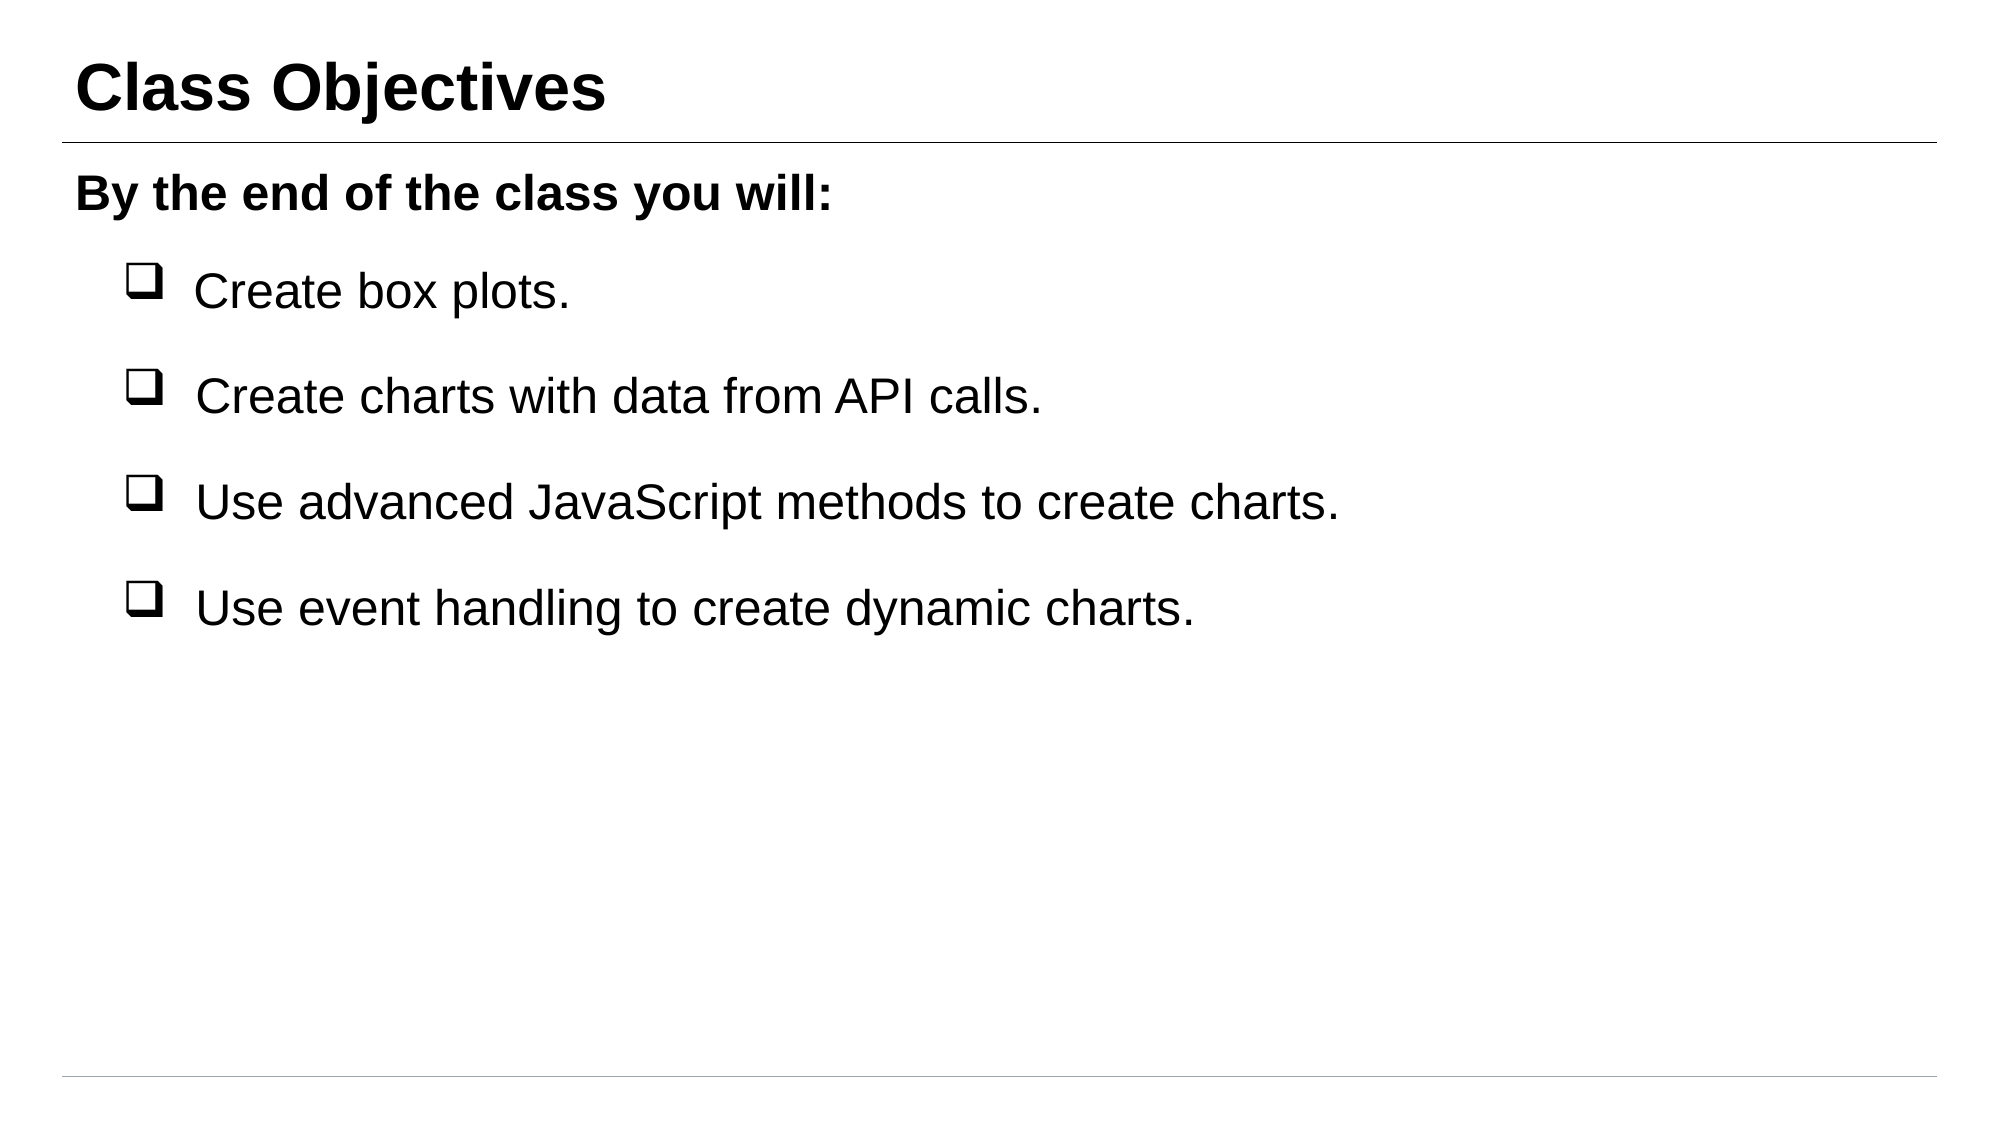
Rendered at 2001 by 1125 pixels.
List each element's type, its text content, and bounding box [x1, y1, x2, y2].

title Class Objectives [0, 49, 2000, 129]
subtitle By the end of the class you will: [0, 145, 2000, 220]
list Create box plots. Create charts with data from API calls. Use advanced JavaScript methods to create charts. Use event handling to create dynamic charts. [39, 250, 1922, 986]
